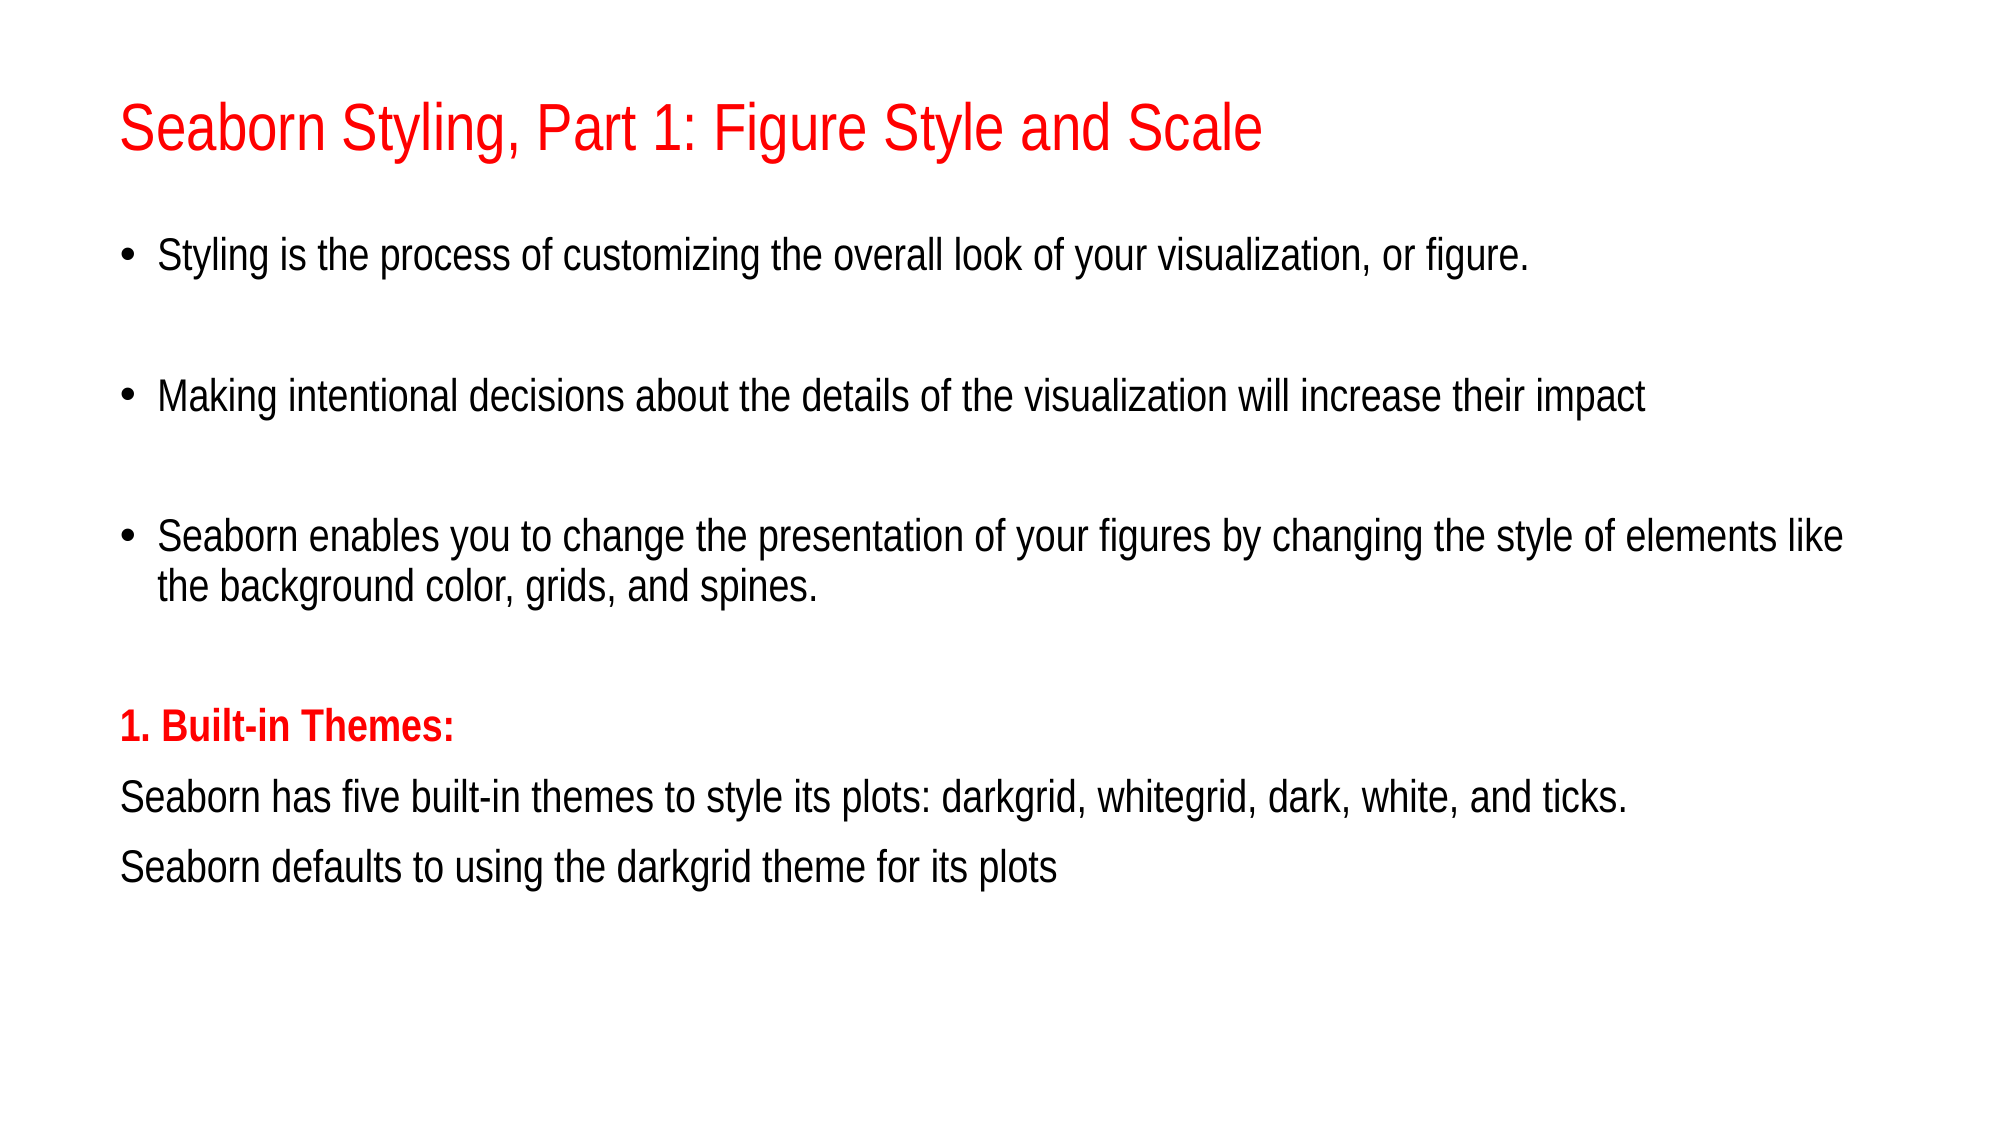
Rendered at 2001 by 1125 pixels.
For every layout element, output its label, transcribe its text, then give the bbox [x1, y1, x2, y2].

title Seaborn Styling, Part 1: Figure Style and Scale [104, 59, 1863, 198]
list Styling is the process of customizing the overall look of your visualization, or figure. Making intentional decisions about the details of the visualization will increase their impact Seaborn enables you to change the presentation of your figures by changing the style of elements like the background color, grids, and spines. 1. Built-in Themes: Seaborn has five built-in themes to style its plots: darkgrid, whitegrid, dark, white, and ticks. Seaborn defaults to using the darkgrid theme for its plots [104, 223, 1863, 1014]
